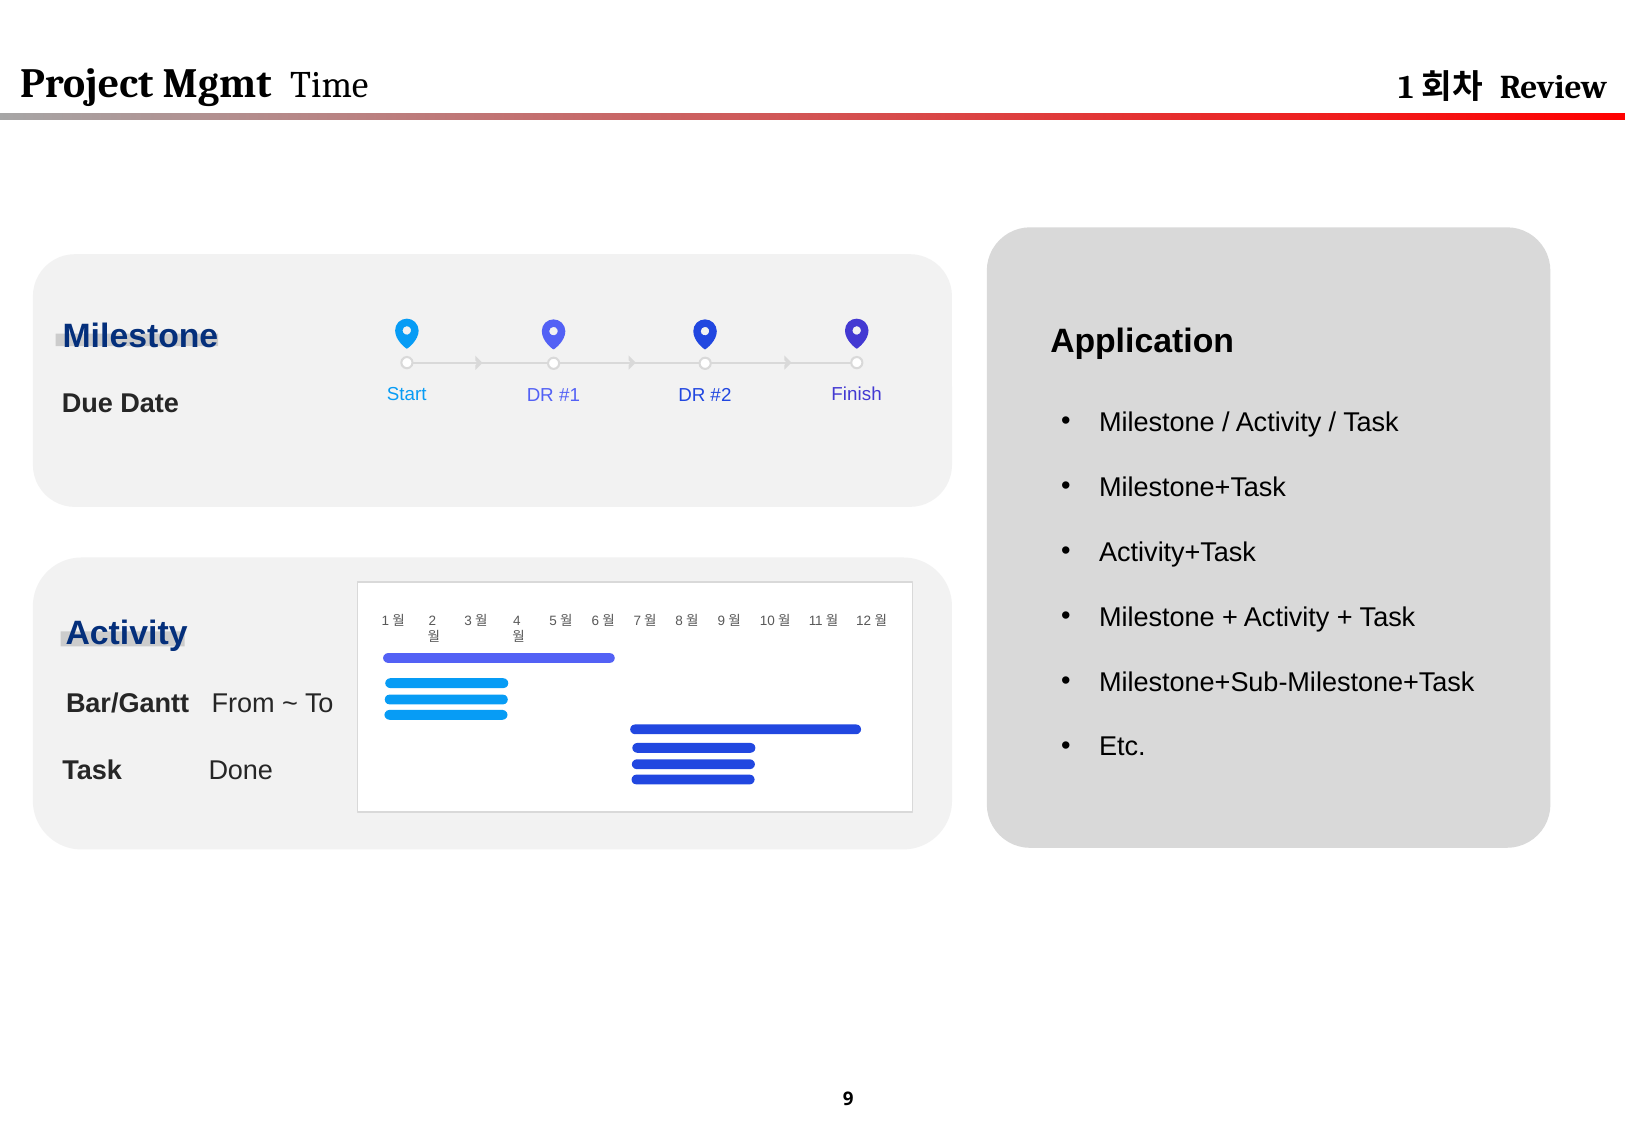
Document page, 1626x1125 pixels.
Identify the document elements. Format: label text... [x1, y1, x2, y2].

text_box 1회차 Review [1383, 58, 1623, 113]
text_box [30, 555, 955, 852]
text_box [48, 603, 352, 794]
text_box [1034, 310, 1498, 763]
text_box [43, 305, 897, 427]
slide_number 9 [813, 1080, 869, 1119]
text_box [984, 225, 1553, 850]
text_box Project Mgmt Time [5, 48, 384, 113]
text_box [30, 252, 955, 510]
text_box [357, 581, 913, 813]
